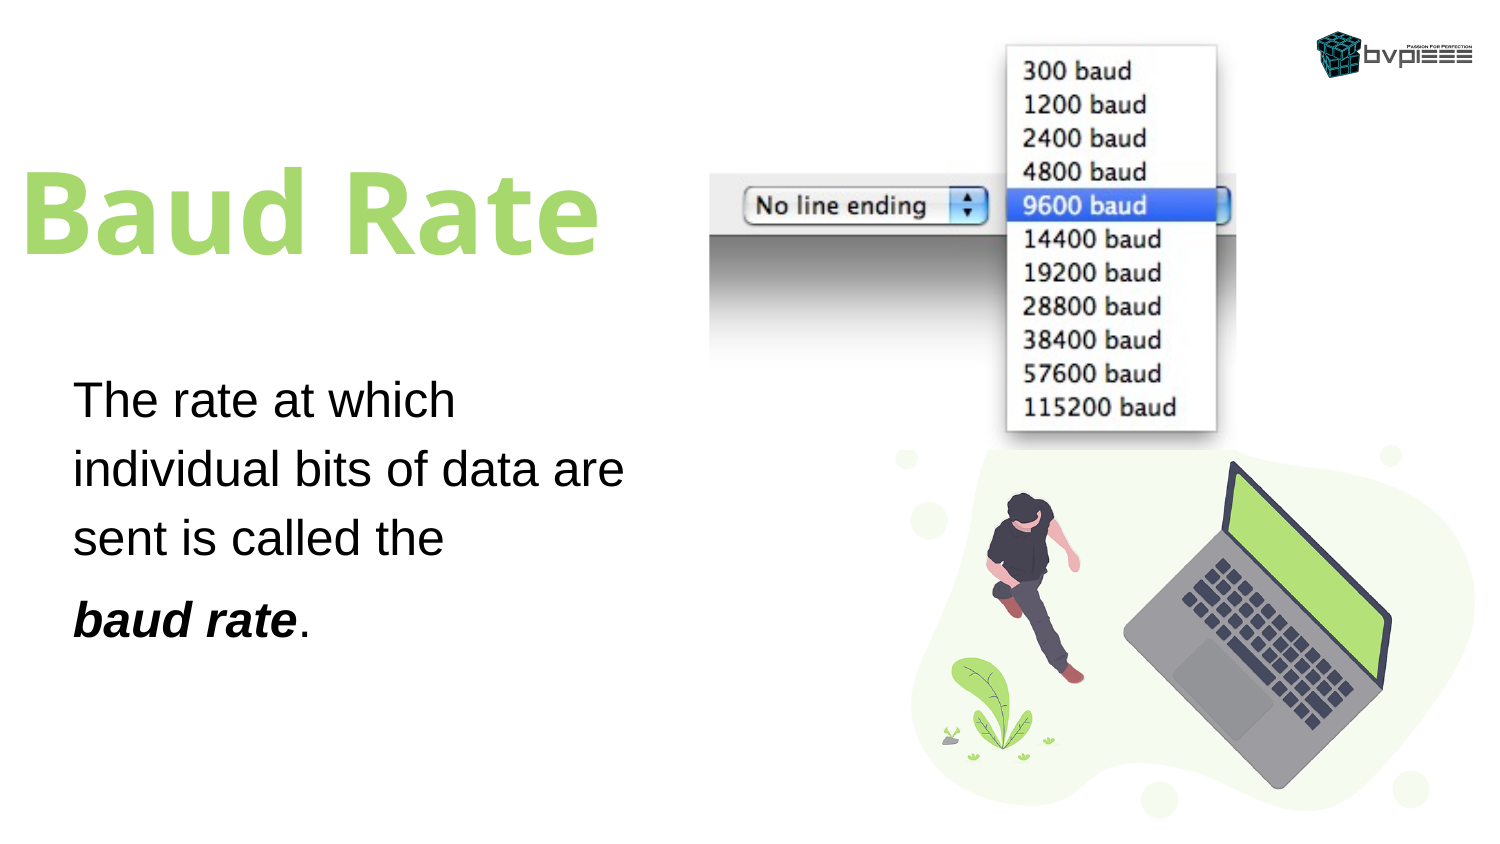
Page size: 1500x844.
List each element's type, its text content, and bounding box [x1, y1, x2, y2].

list The rate at which individual bits of data are sent is called the baud rate. [72, 358, 627, 813]
picture [709, 27, 1475, 819]
picture [1311, 19, 1482, 85]
title Baud Rate [17, 137, 704, 278]
